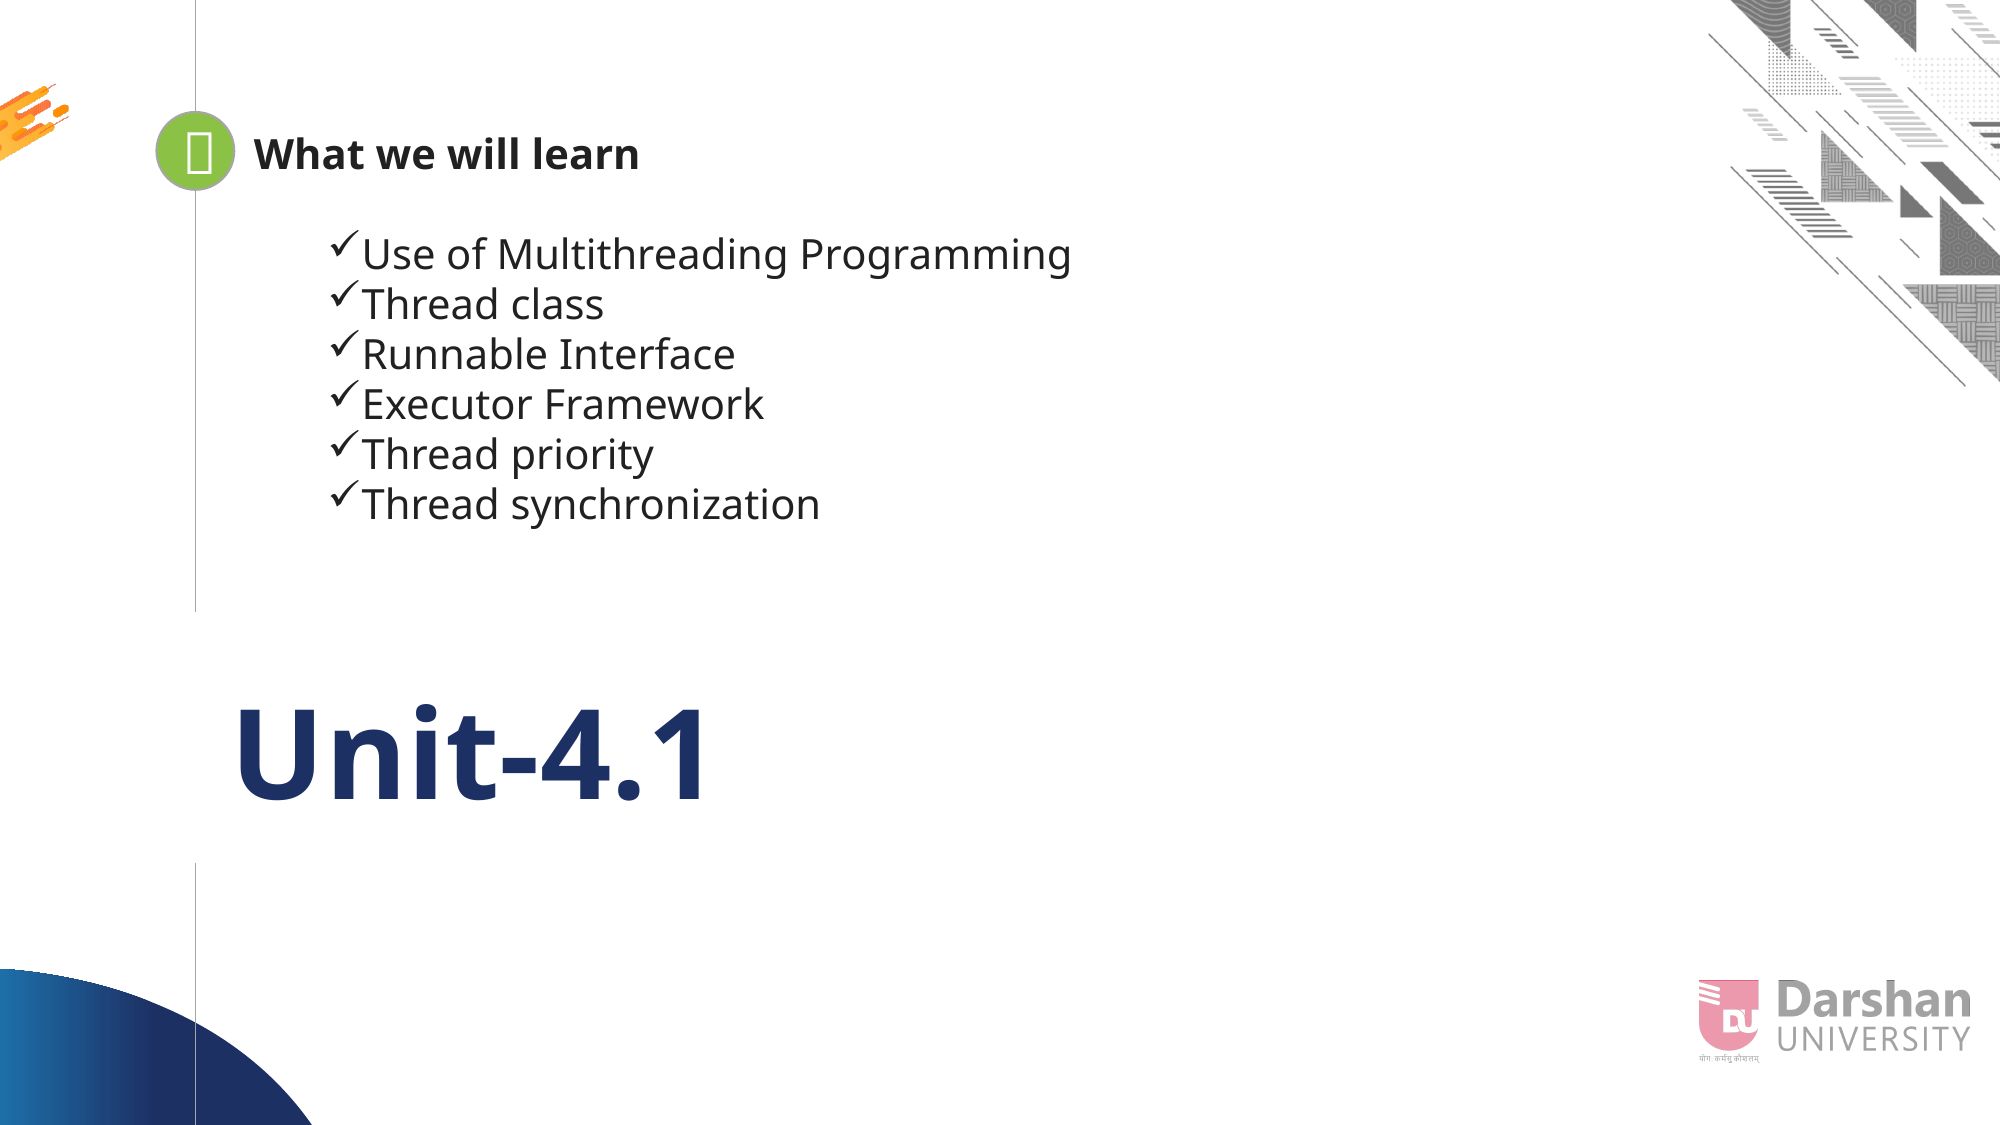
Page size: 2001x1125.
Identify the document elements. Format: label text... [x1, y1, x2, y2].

title Thank You [1699, 980, 1970, 1063]
text_box What we will learn Use of Multithreading Programming Thread class Runnable Interface Executor Framework Thread priority Thread synchronization [239, 120, 1679, 535]
picture [0, 65, 90, 193]
text_box  [155, 110, 236, 191]
title Unit-4.1 [215, 497, 1941, 835]
